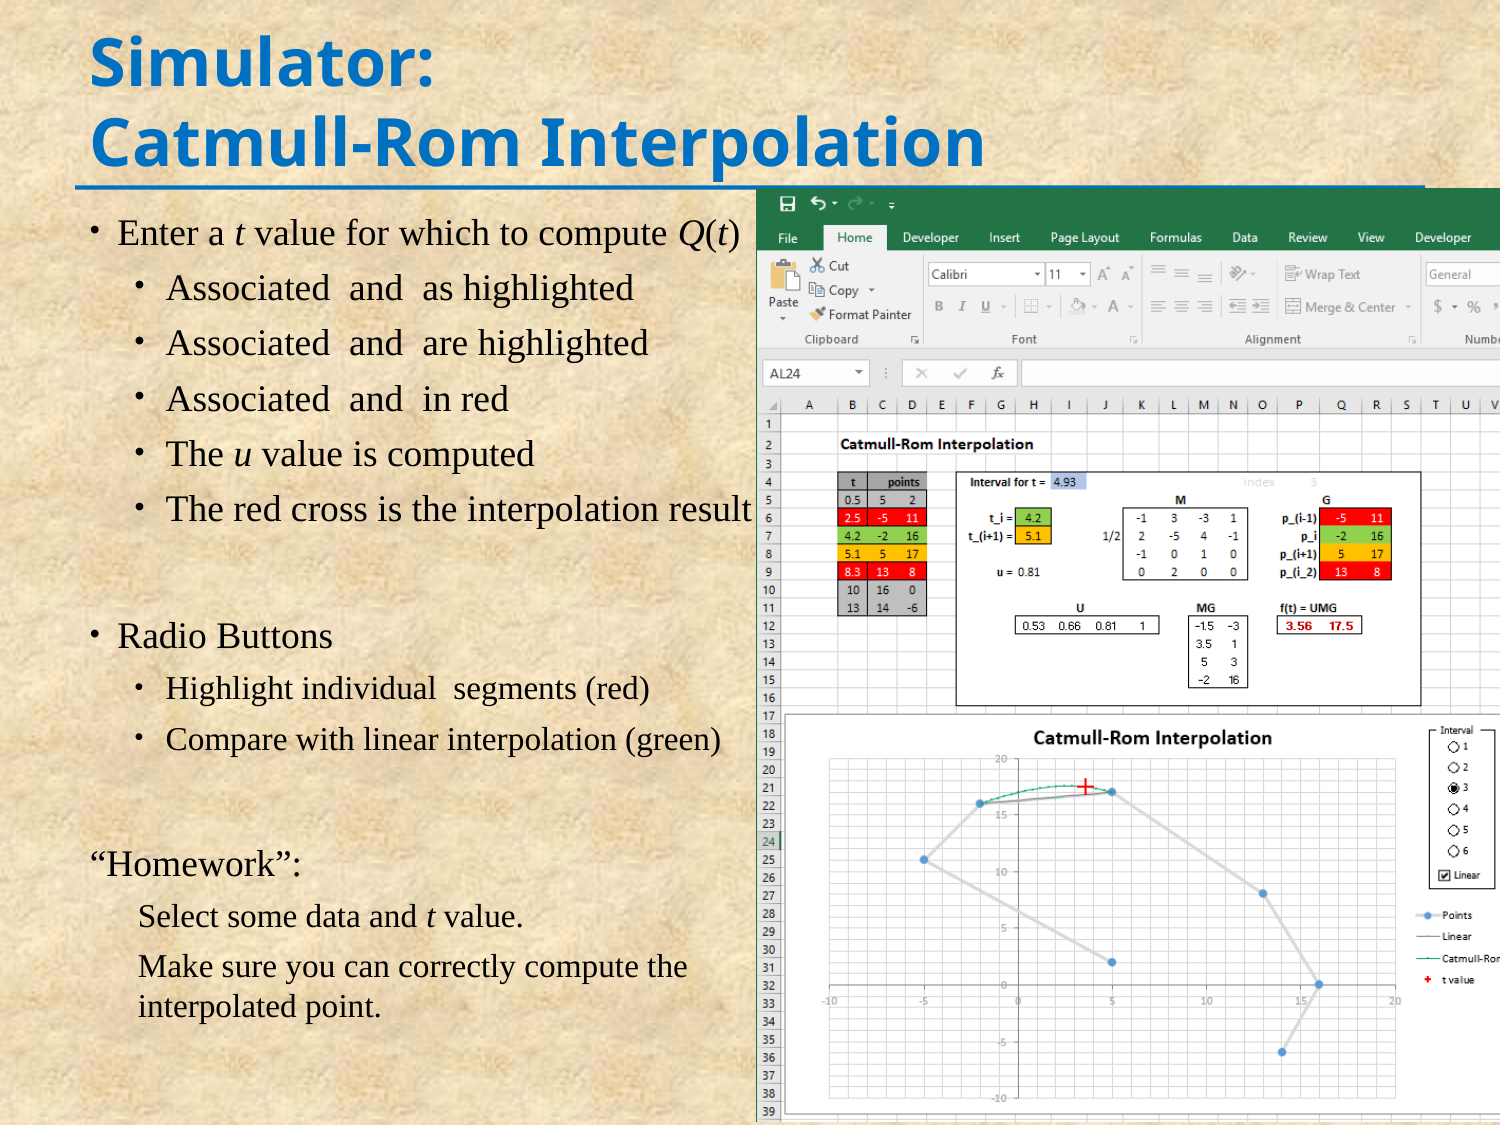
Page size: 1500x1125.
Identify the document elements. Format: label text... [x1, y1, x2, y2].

title Simulator: Catmull-Rom Interpolation [75, 24, 1488, 188]
picture [0, 0, 1500, 1125]
